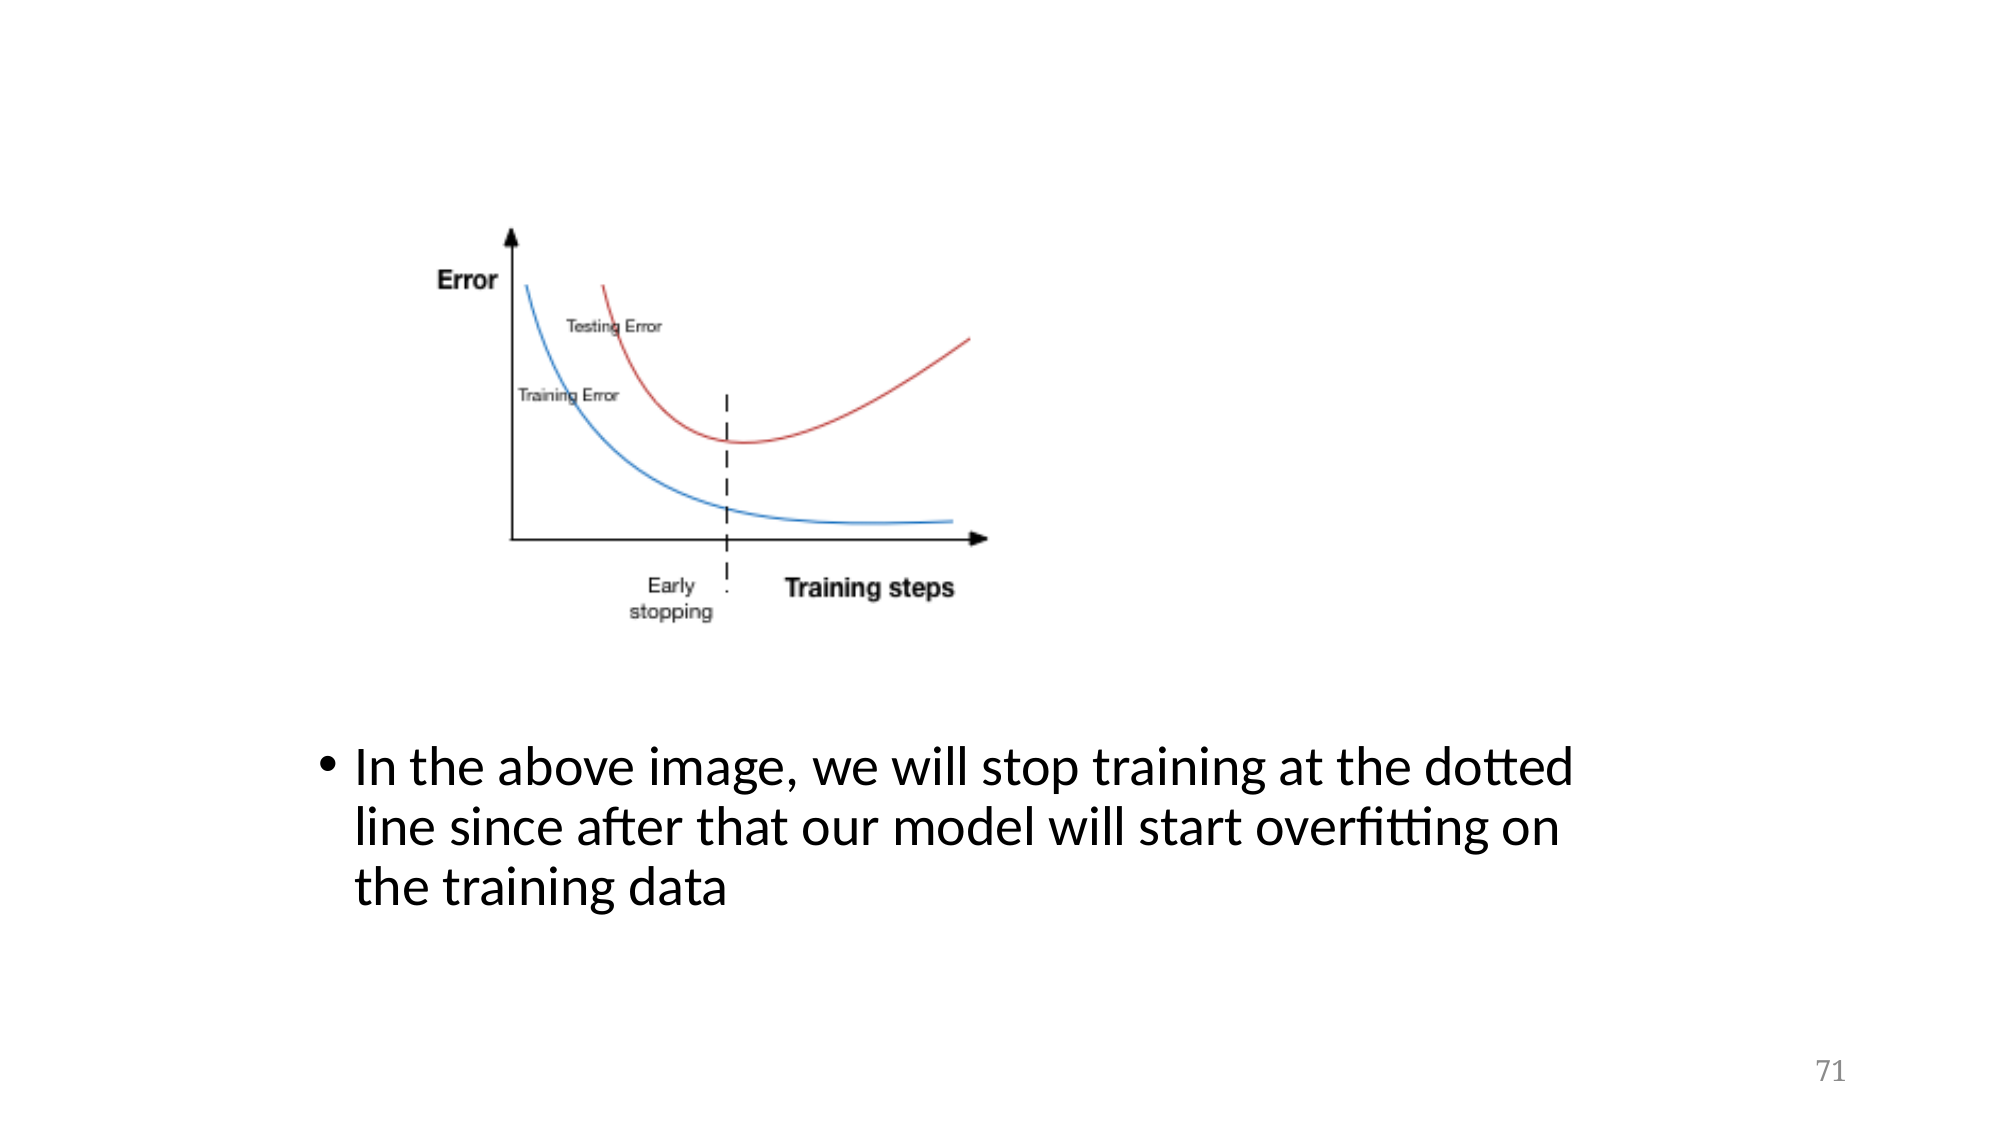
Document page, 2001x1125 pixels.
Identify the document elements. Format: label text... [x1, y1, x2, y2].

slide_number 71 [1412, 1042, 1863, 1103]
picture [397, 184, 1060, 634]
list In the above image, we will stop training at the dotted line since after that our model will start overfitting on the training data [303, 160, 1654, 929]
